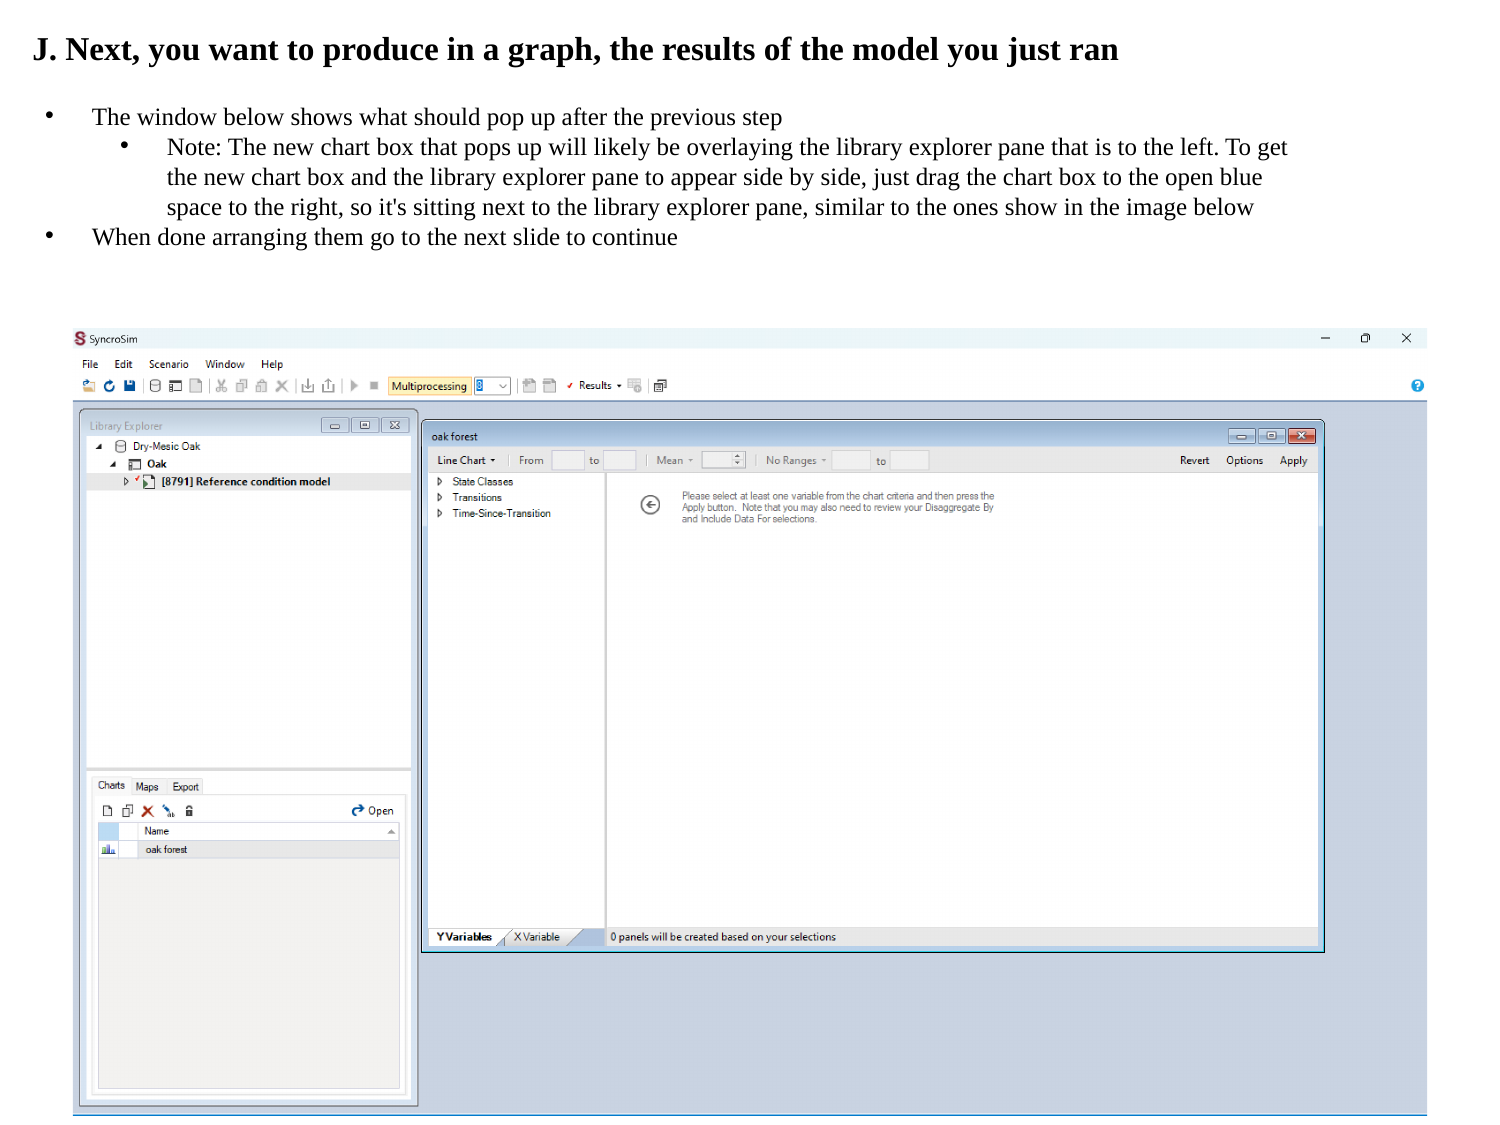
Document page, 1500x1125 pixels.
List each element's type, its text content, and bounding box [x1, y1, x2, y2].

picture [72, 328, 1428, 1116]
text_box J. Next, you want to produce in a graph, the results of the model you just ran [17, 19, 1413, 75]
text_box The window below shows what should pop up after the previous step Note: The new chart box that pops up will likely be overlaying the library explorer pane that is to the left. To get the new chart box and the library explorer pane to appear side by side, just drag the chart box to the open blue space to the right, so it's sitting next to the library explorer pane, similar to the ones show in the image below When done arranging them go to the next slide to continue [29, 92, 1310, 258]
